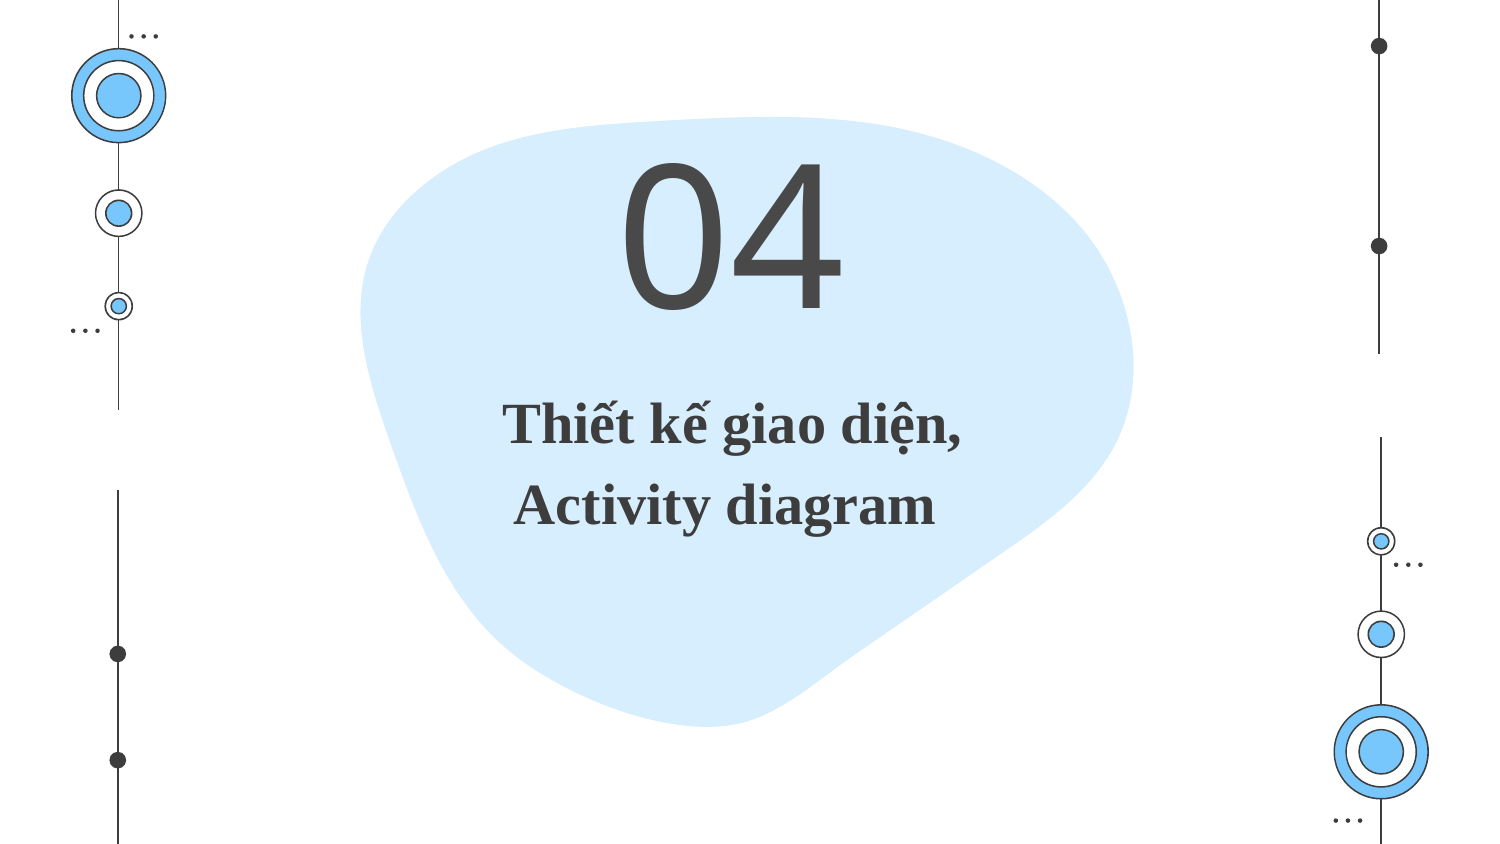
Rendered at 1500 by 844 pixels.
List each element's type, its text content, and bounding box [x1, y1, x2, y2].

title 04 [487, 141, 975, 317]
title Thiết kế giao diện, Activity diagram [487, 316, 1421, 746]
